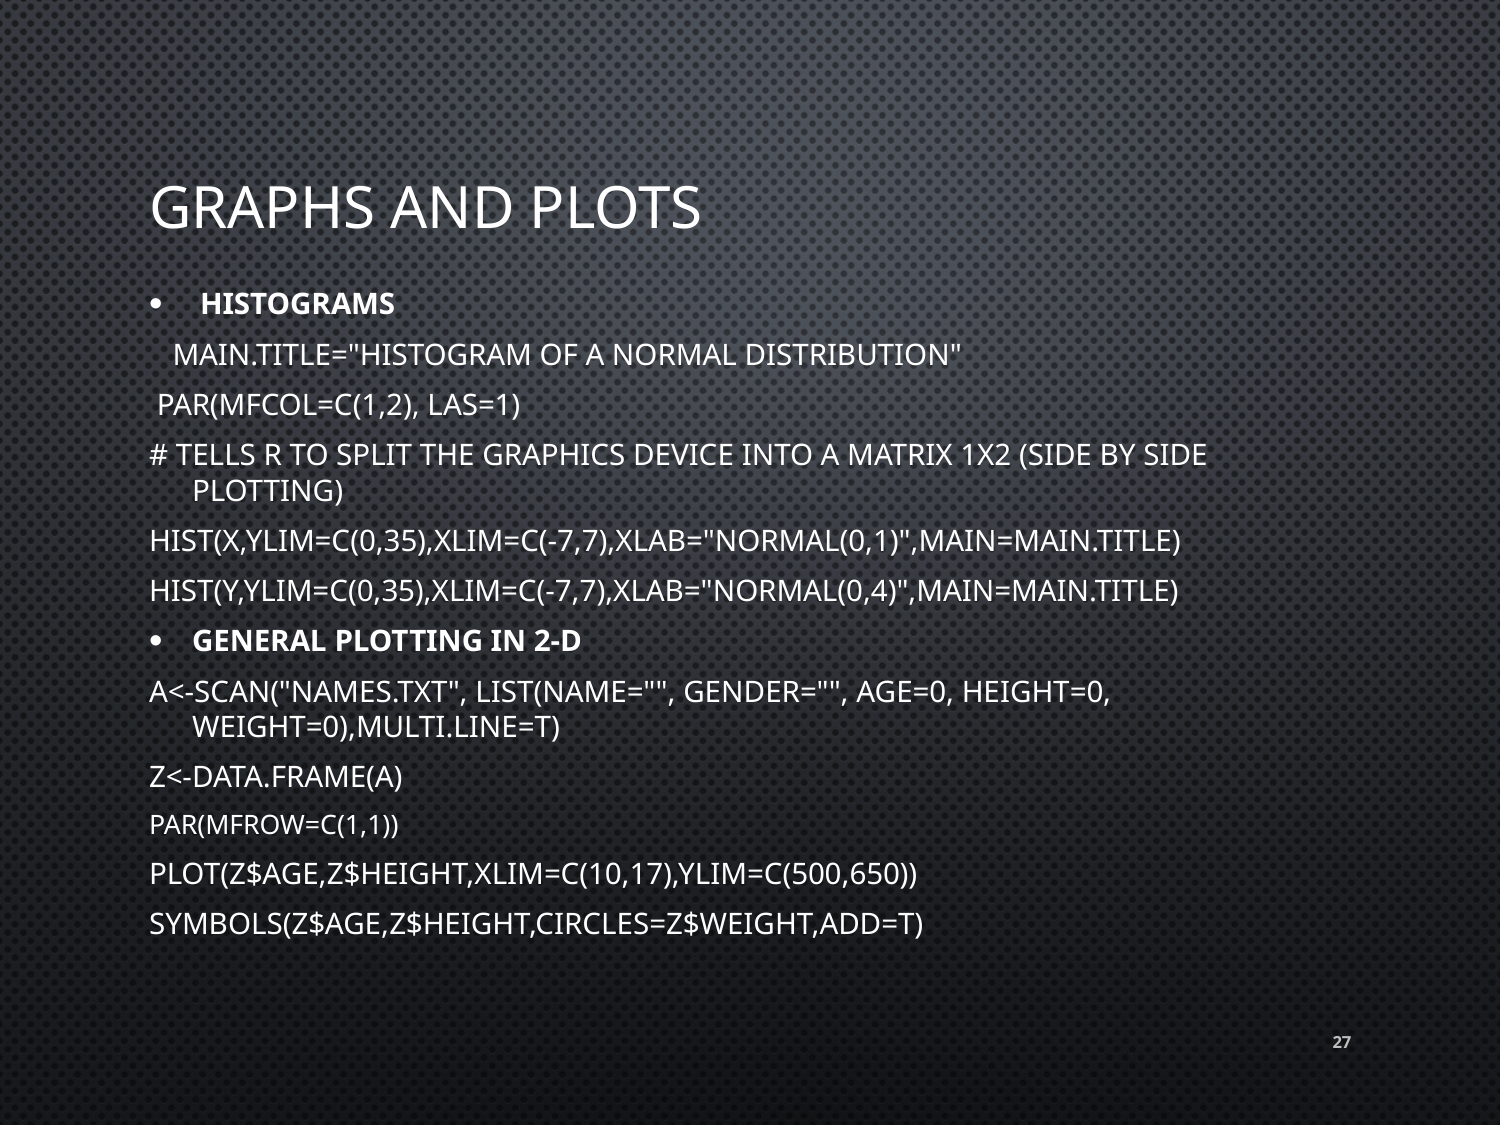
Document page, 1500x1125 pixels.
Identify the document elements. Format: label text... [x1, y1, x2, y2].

list Histograms main.title="Histogram of a normal distribution" par(mfcol=c(1,2), las=1) # tells R to split the graphics device into a matrix 1x2 (side by side plotting) hist(x,ylim=c(0,35),xlim=c(-7,7),xlab="Normal(0,1)",main=main.title) hist(y,ylim=c(0,35),xlim=c(-7,7),xlab="Normal(0,4)",main=main.title) General Plotting in 2-d a<-scan("names.txt", list(Name="", Gender="", Age=0, Height=0, Weight=0),multi.line=T) z<-data.frame(a) par(mfrow=c(1,1)) plot(z$Age,z$Height,xlim=c(10,17),ylim=c(500,650)) symbols(z$Age,z$Height,circles=z$Weight,add=T) [134, 275, 1367, 1001]
slide_number 27 [1298, 1013, 1367, 1074]
title Graphs and plots [134, 97, 1367, 275]
